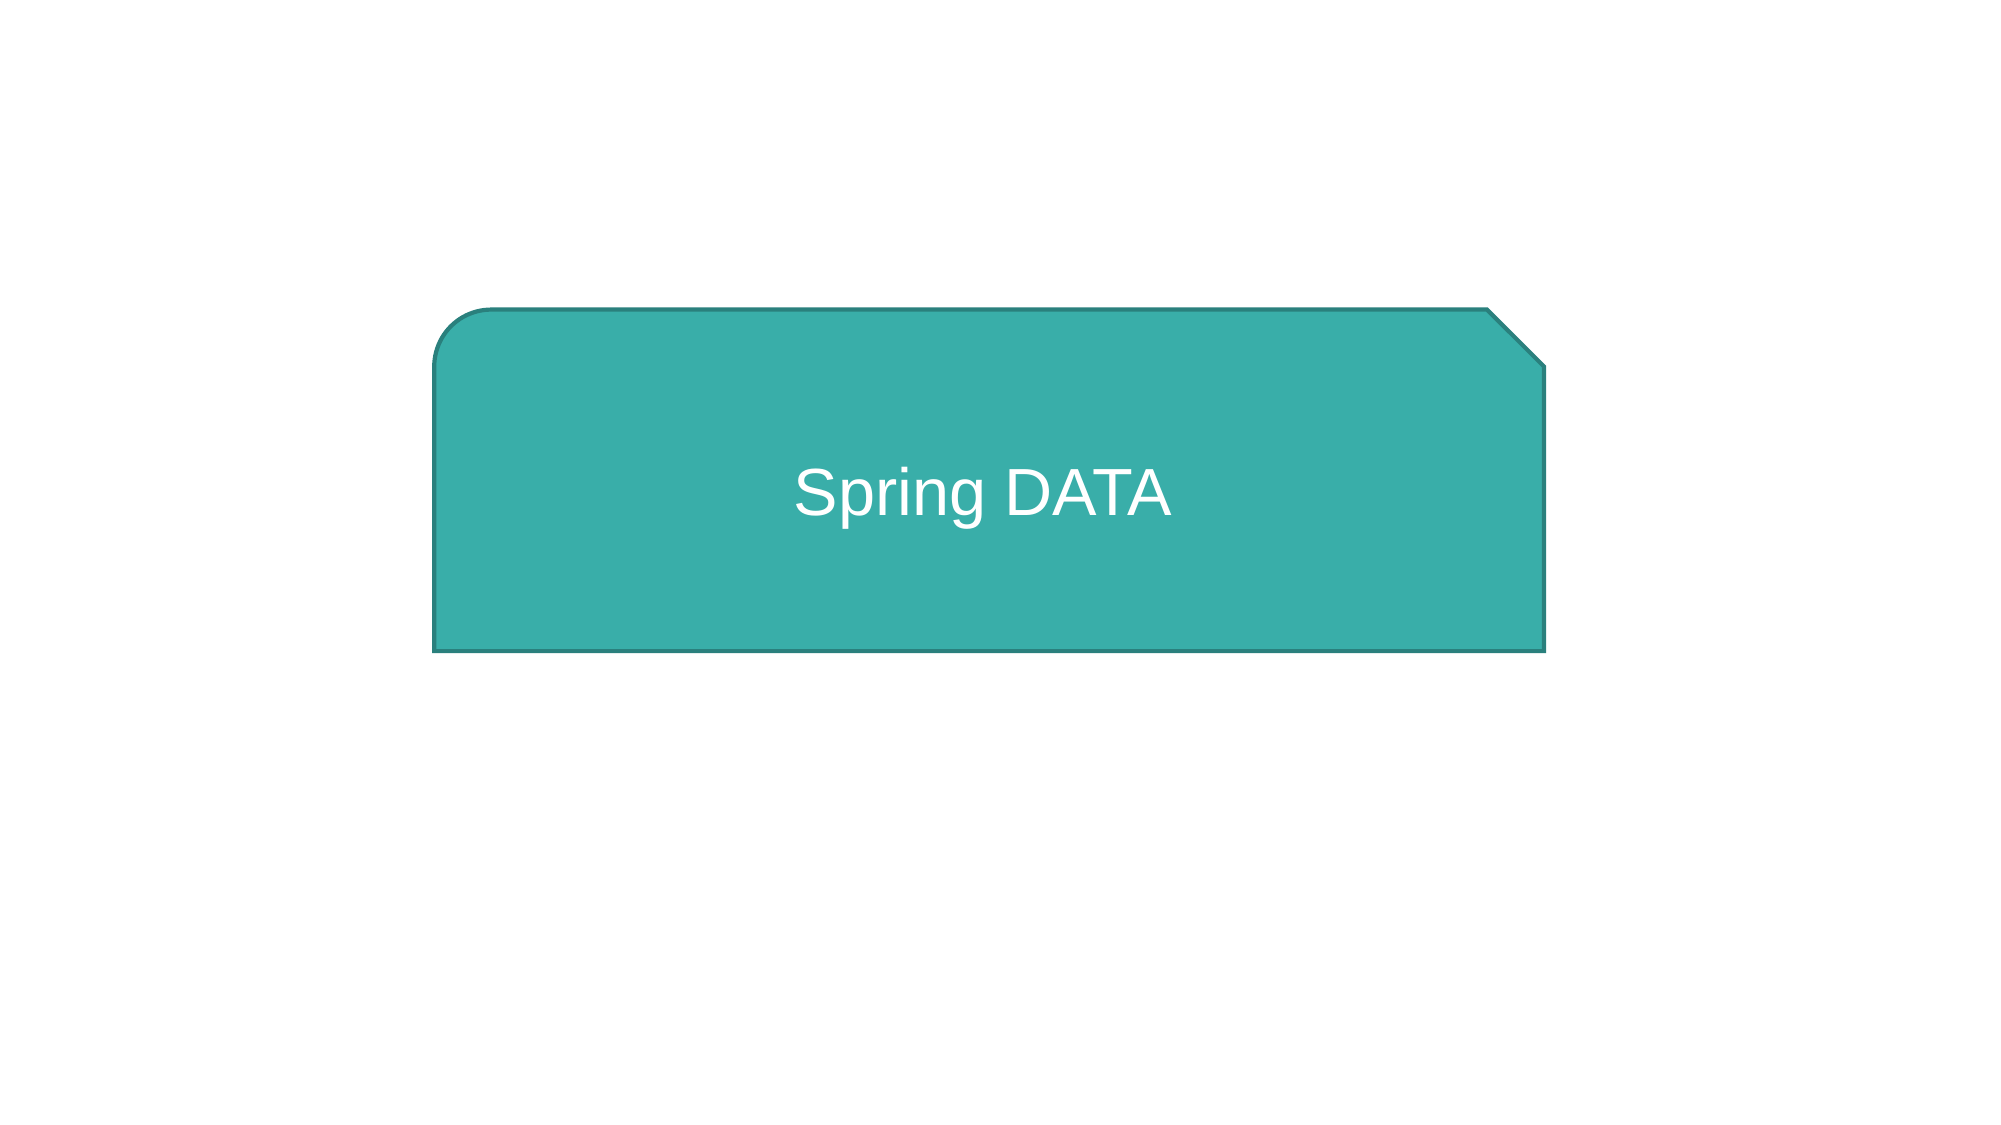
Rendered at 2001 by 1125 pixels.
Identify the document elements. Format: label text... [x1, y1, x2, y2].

text_box Spring DATA [432, 307, 1547, 654]
